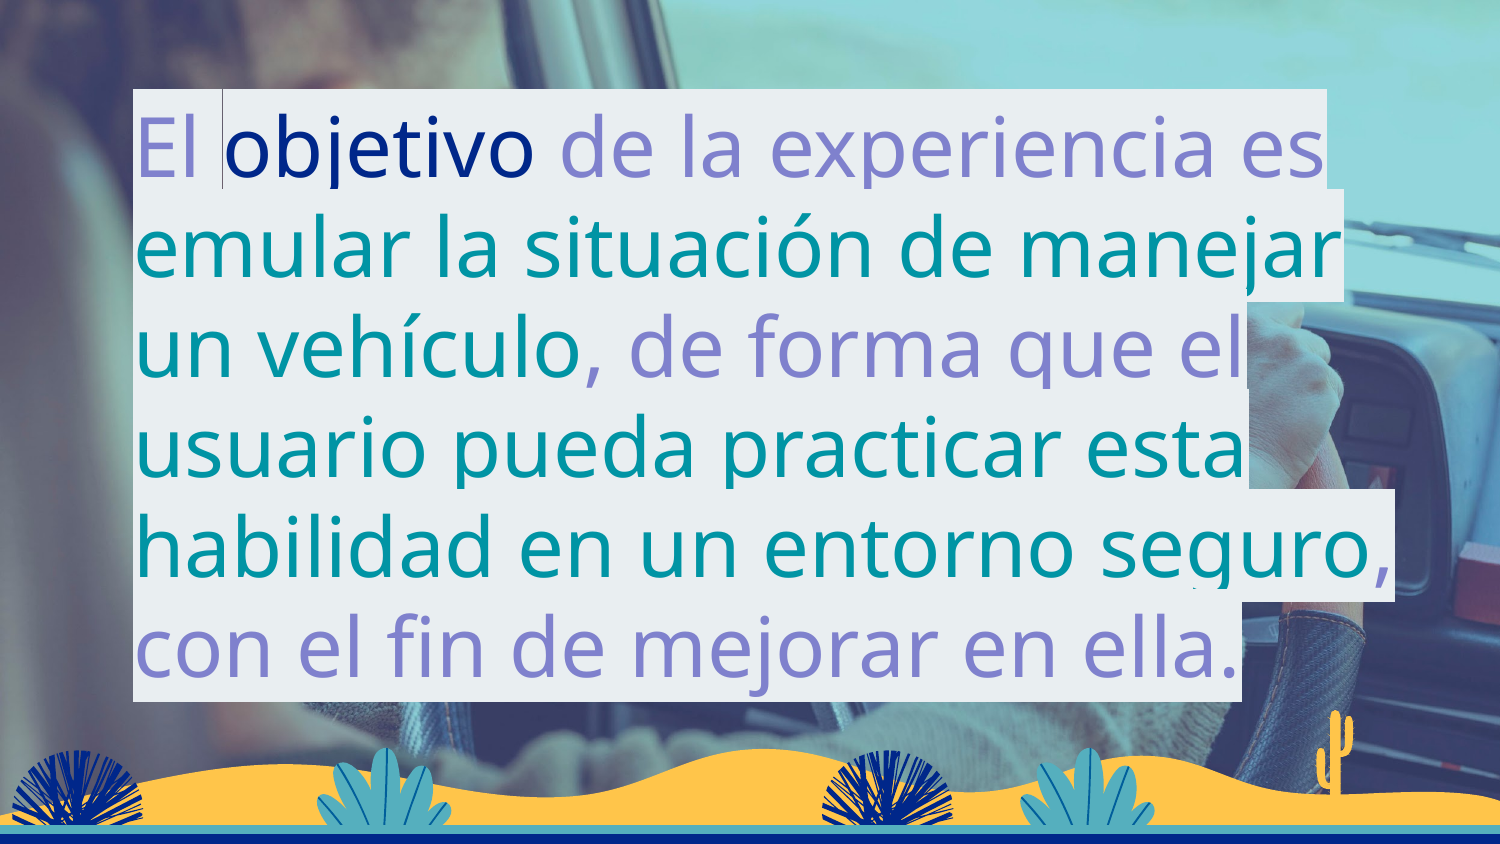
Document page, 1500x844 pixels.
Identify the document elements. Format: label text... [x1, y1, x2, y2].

picture [36, 793, 43, 800]
picture [913, 769, 920, 784]
picture [99, 769, 110, 792]
picture [45, 796, 52, 802]
picture [0, 0, 1500, 815]
list El objetivo de la experiencia es emular la situación de manejar un vehículo, de forma que el usuario pueda practicar esta habilidad en un entorno seguro, con el fin de mejorar en ella. [118, 54, 1462, 735]
picture [37, 781, 47, 794]
